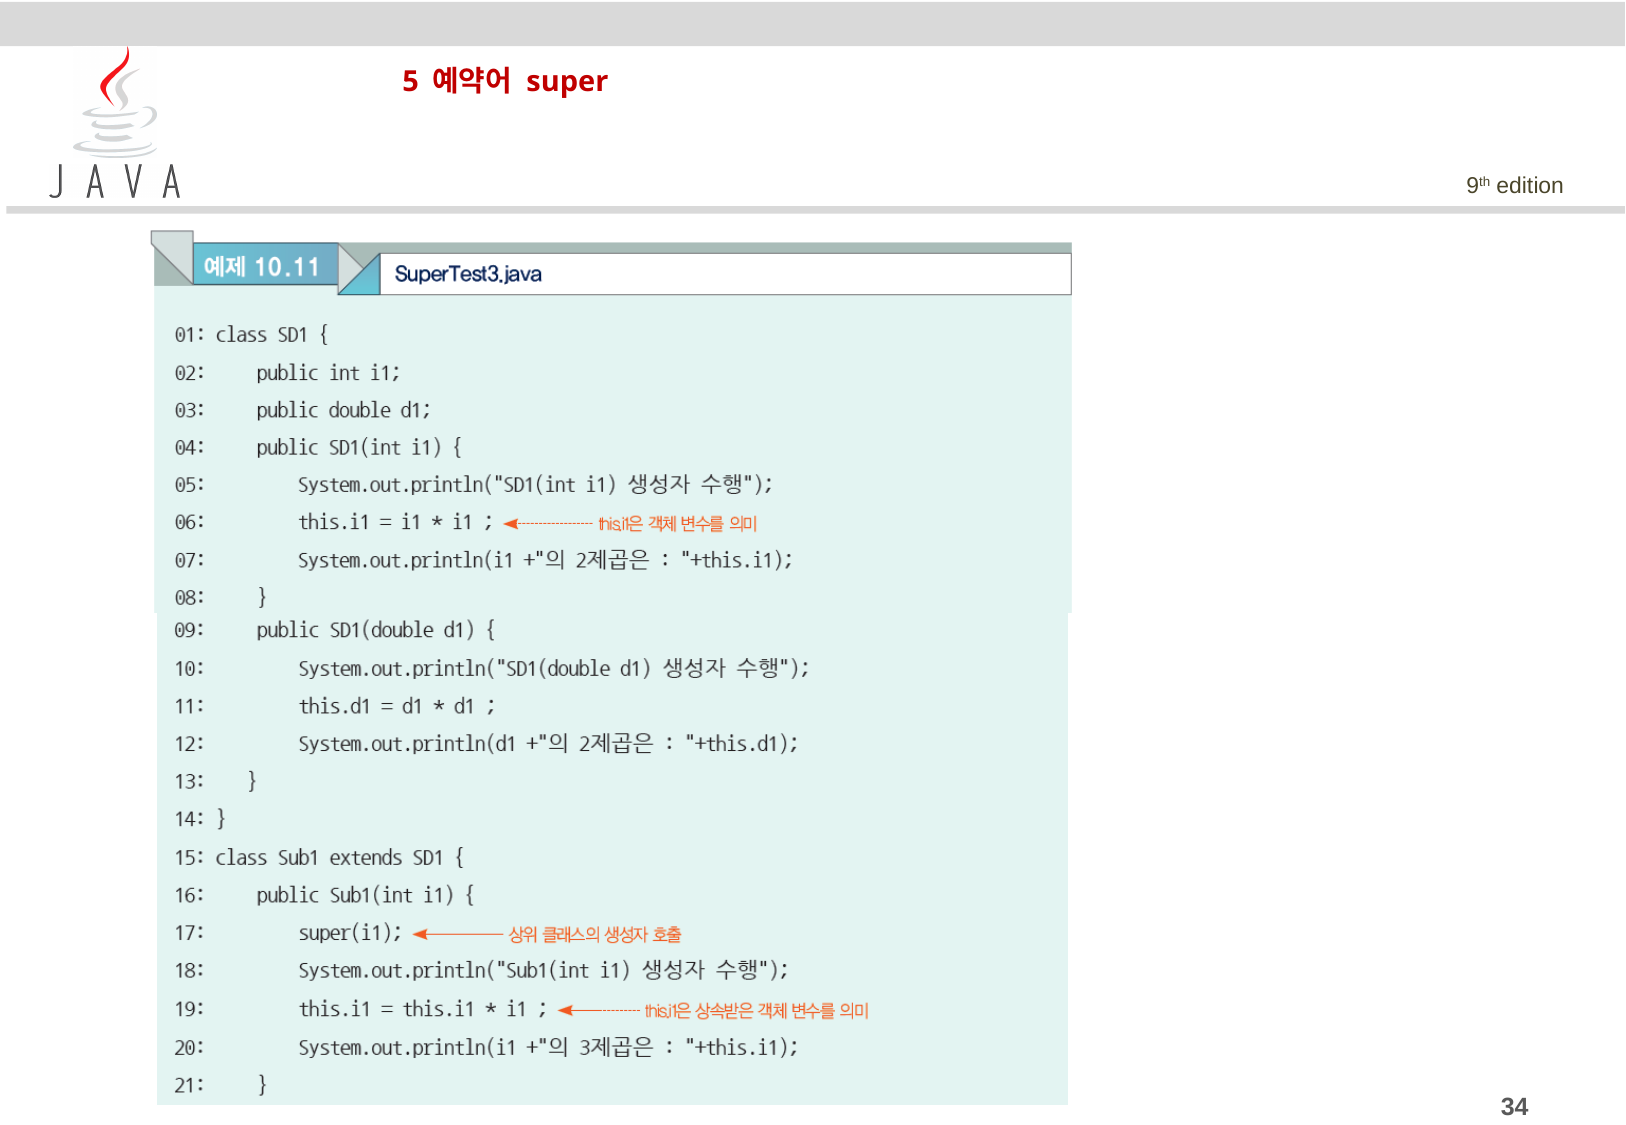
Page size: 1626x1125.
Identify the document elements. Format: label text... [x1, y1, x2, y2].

slide_number 34 [1164, 1074, 1544, 1125]
picture [73, 46, 157, 158]
picture [49, 164, 180, 198]
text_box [149, 229, 1076, 1106]
title 5 예약어 super [387, 54, 1393, 105]
